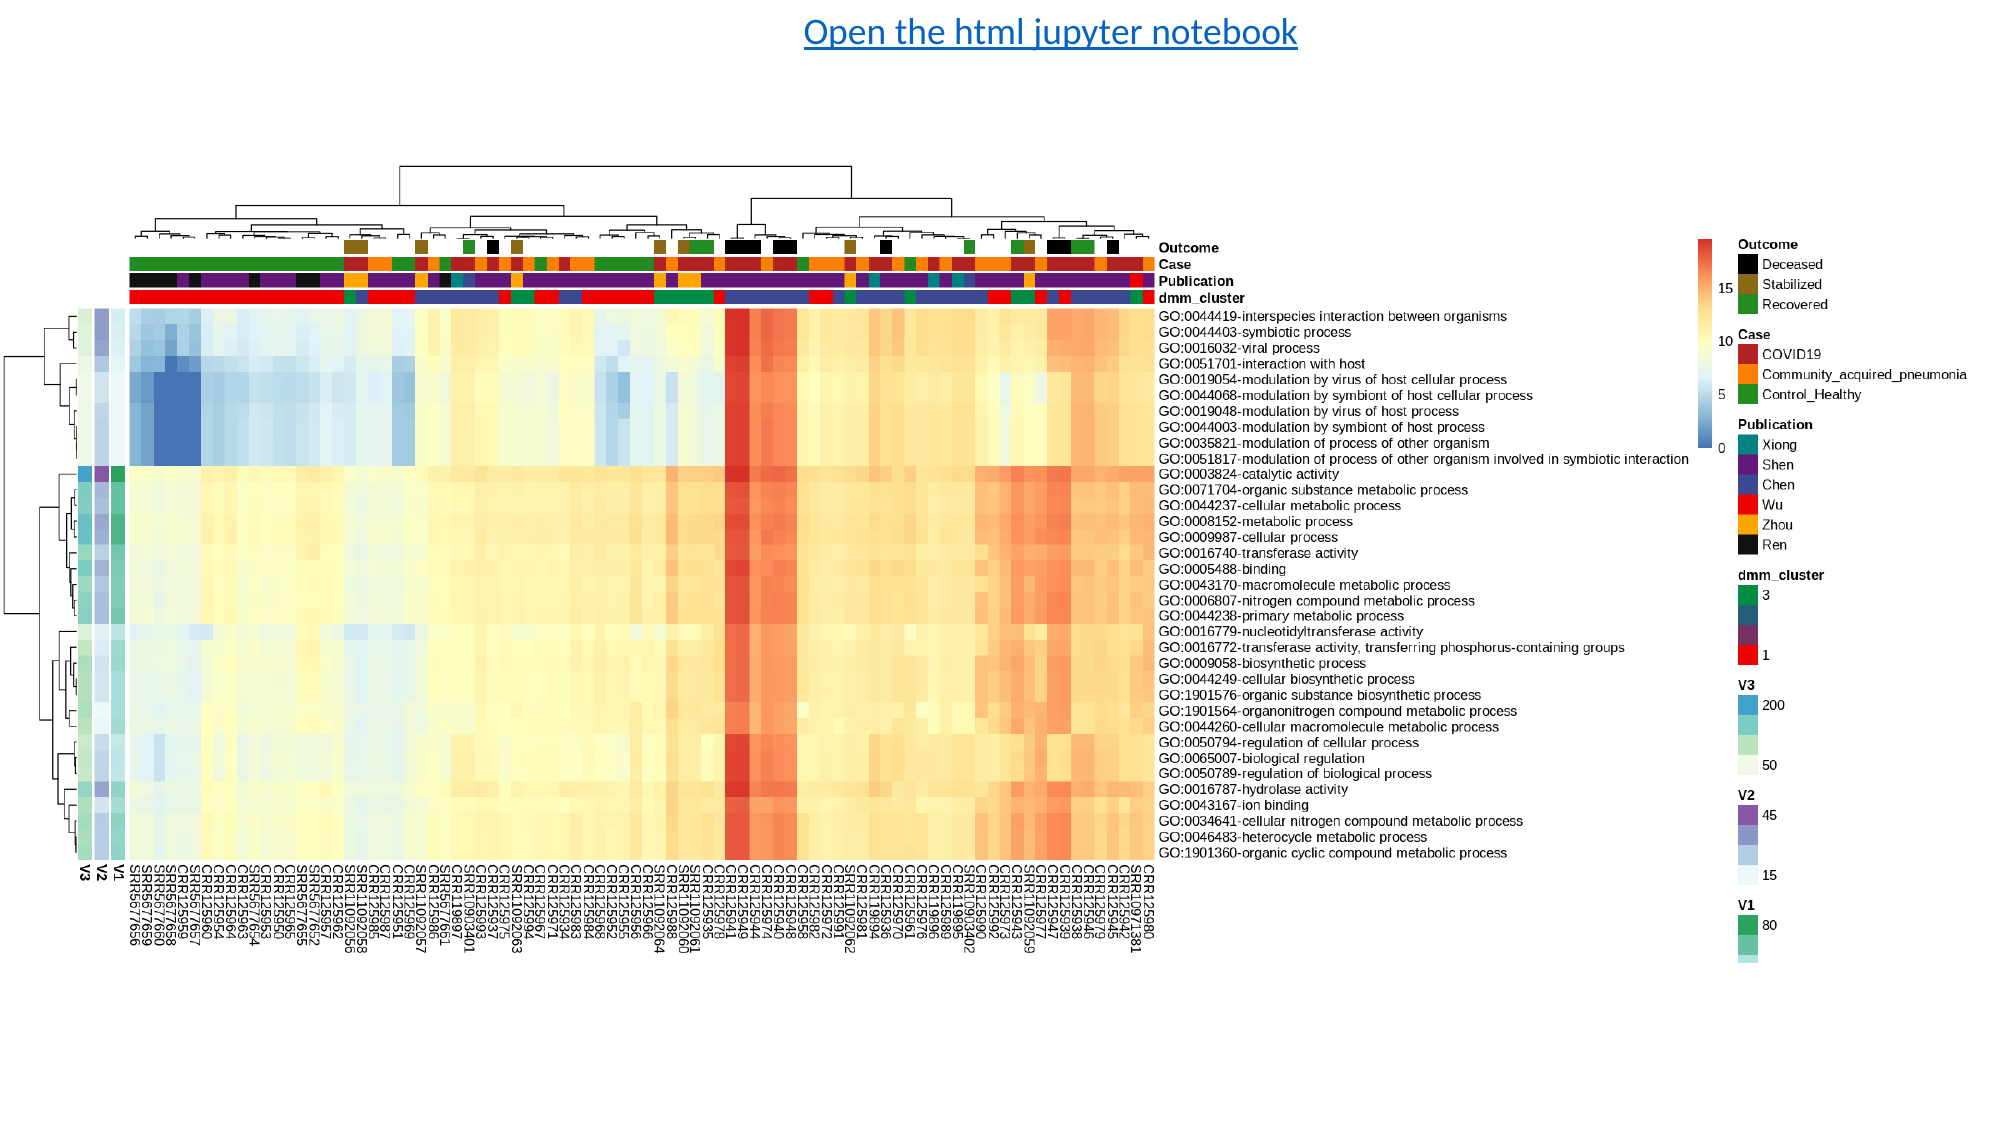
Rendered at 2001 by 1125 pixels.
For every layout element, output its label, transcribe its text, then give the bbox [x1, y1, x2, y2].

text_box Open the html jupyter notebook [788, 0, 1314, 60]
picture [0, 162, 2000, 963]
